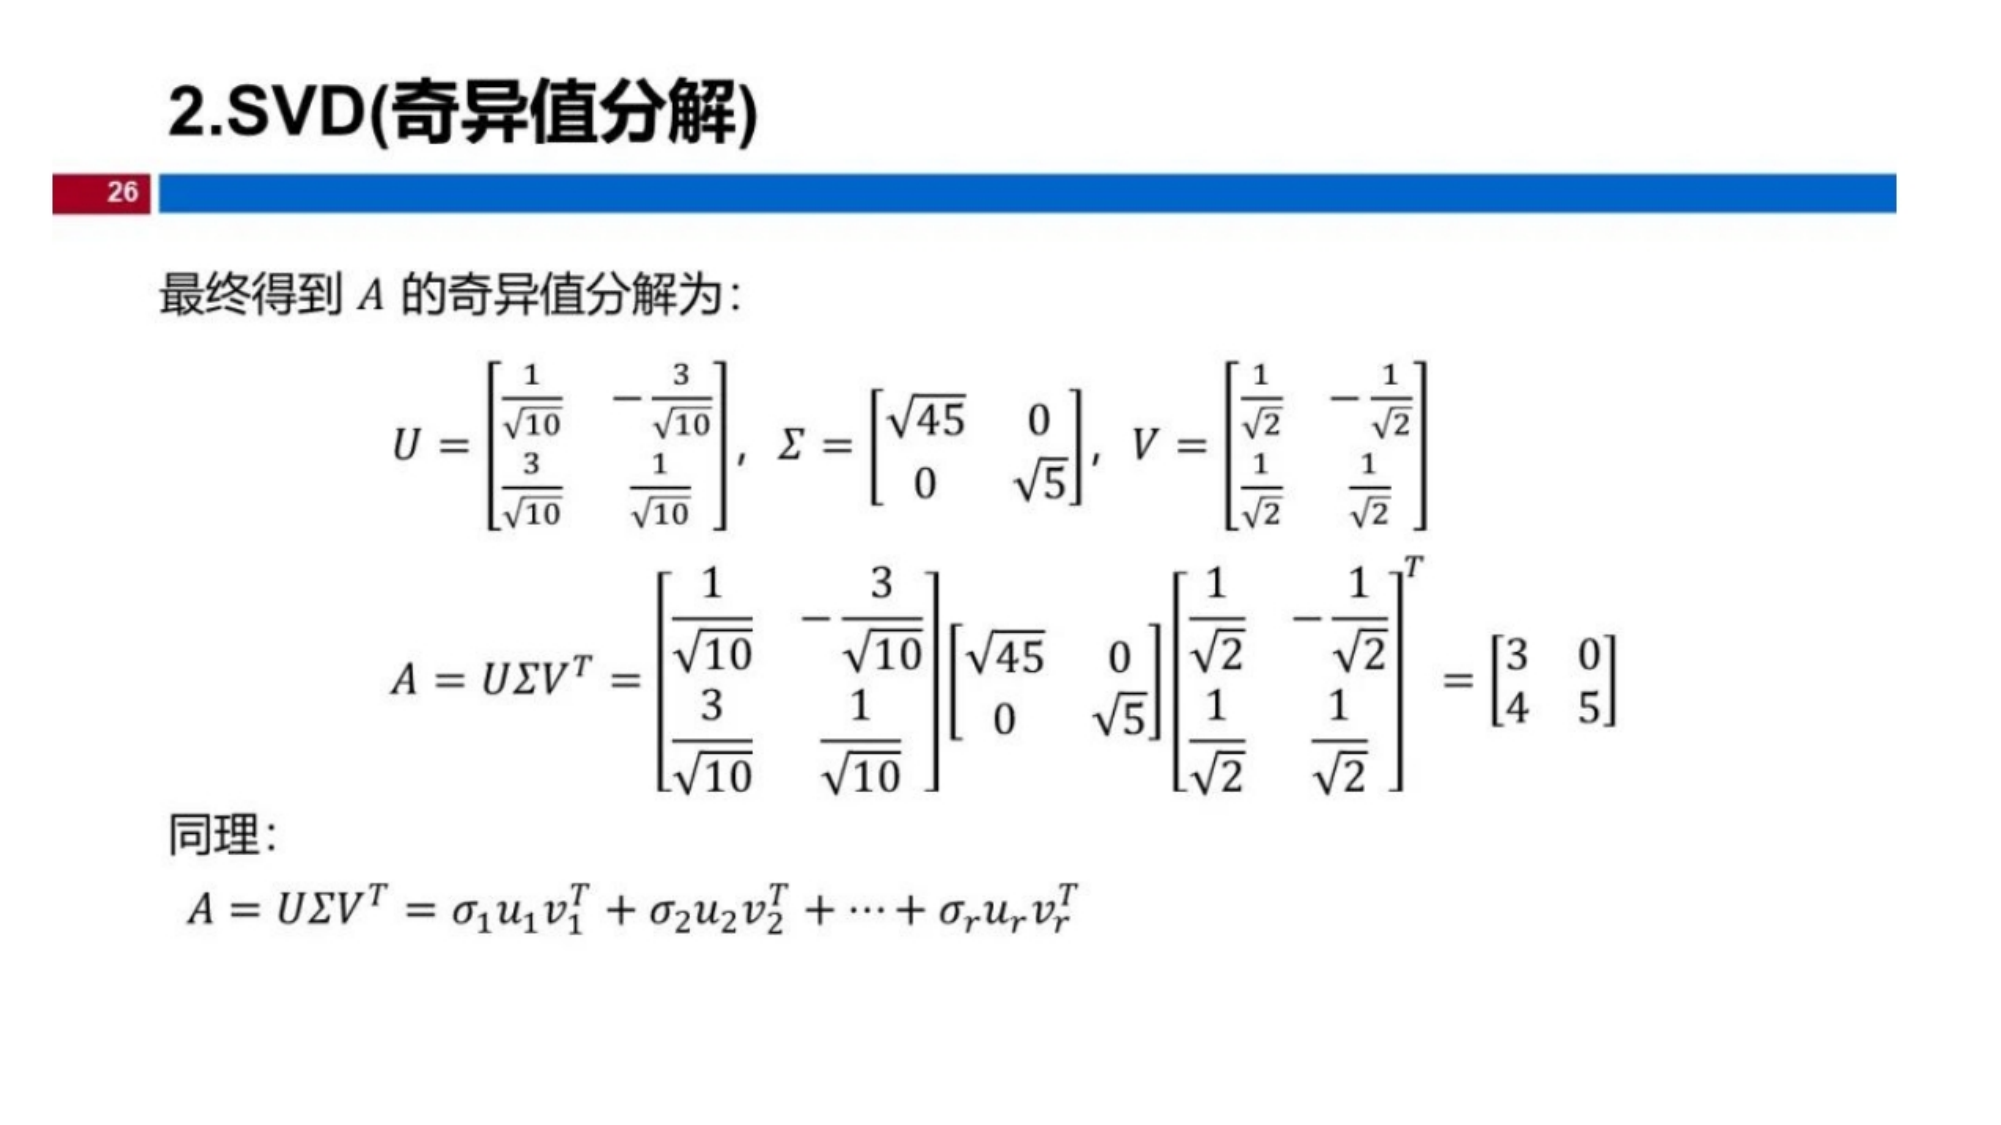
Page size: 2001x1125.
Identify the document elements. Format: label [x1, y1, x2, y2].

list [15, 30, 1922, 1095]
